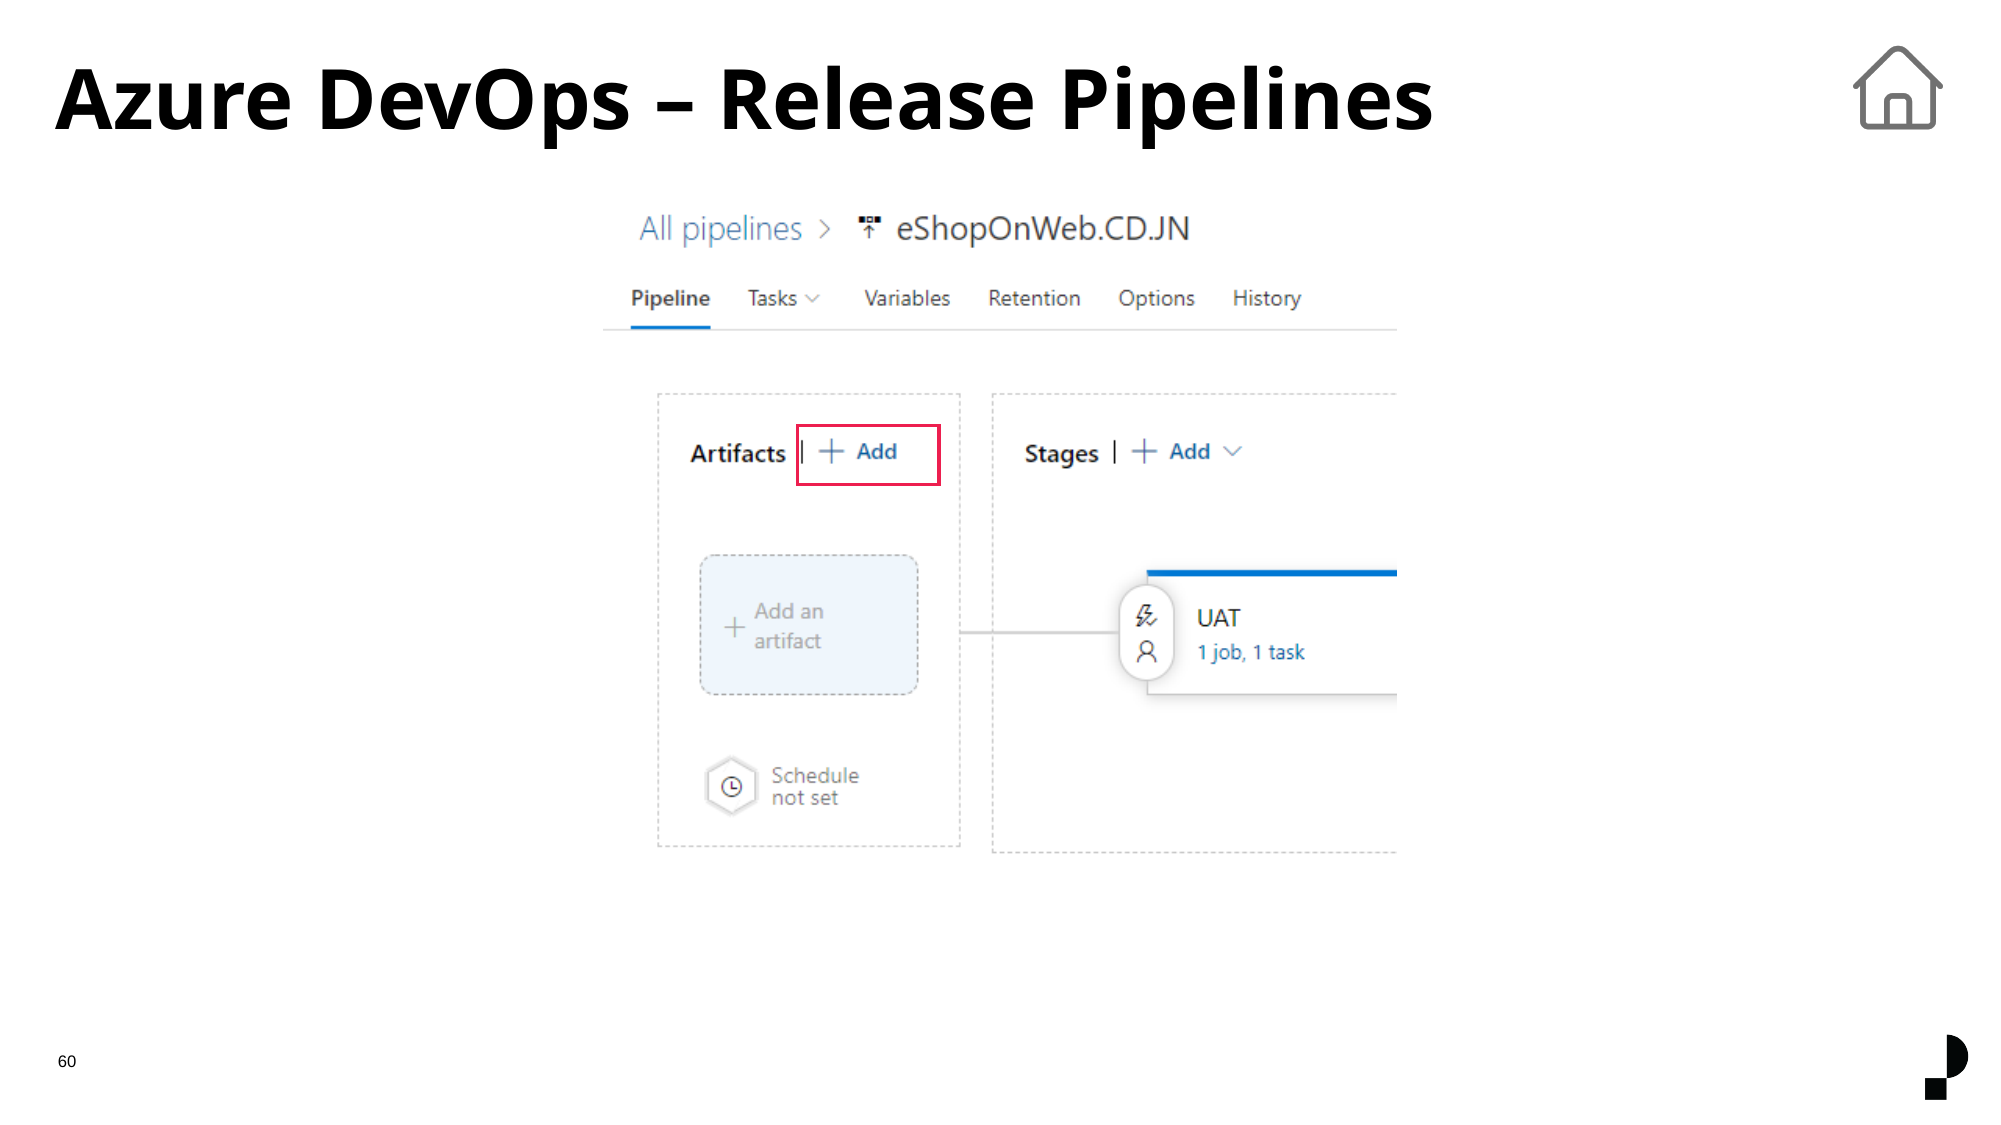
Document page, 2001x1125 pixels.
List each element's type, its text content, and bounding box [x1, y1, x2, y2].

list Azure DevOps – Release Pipelines [55, 57, 1943, 149]
picture [603, 201, 1397, 924]
picture [1920, 1028, 1972, 1106]
slide_number 60 [56, 1050, 77, 1071]
picture [1853, 43, 1943, 132]
